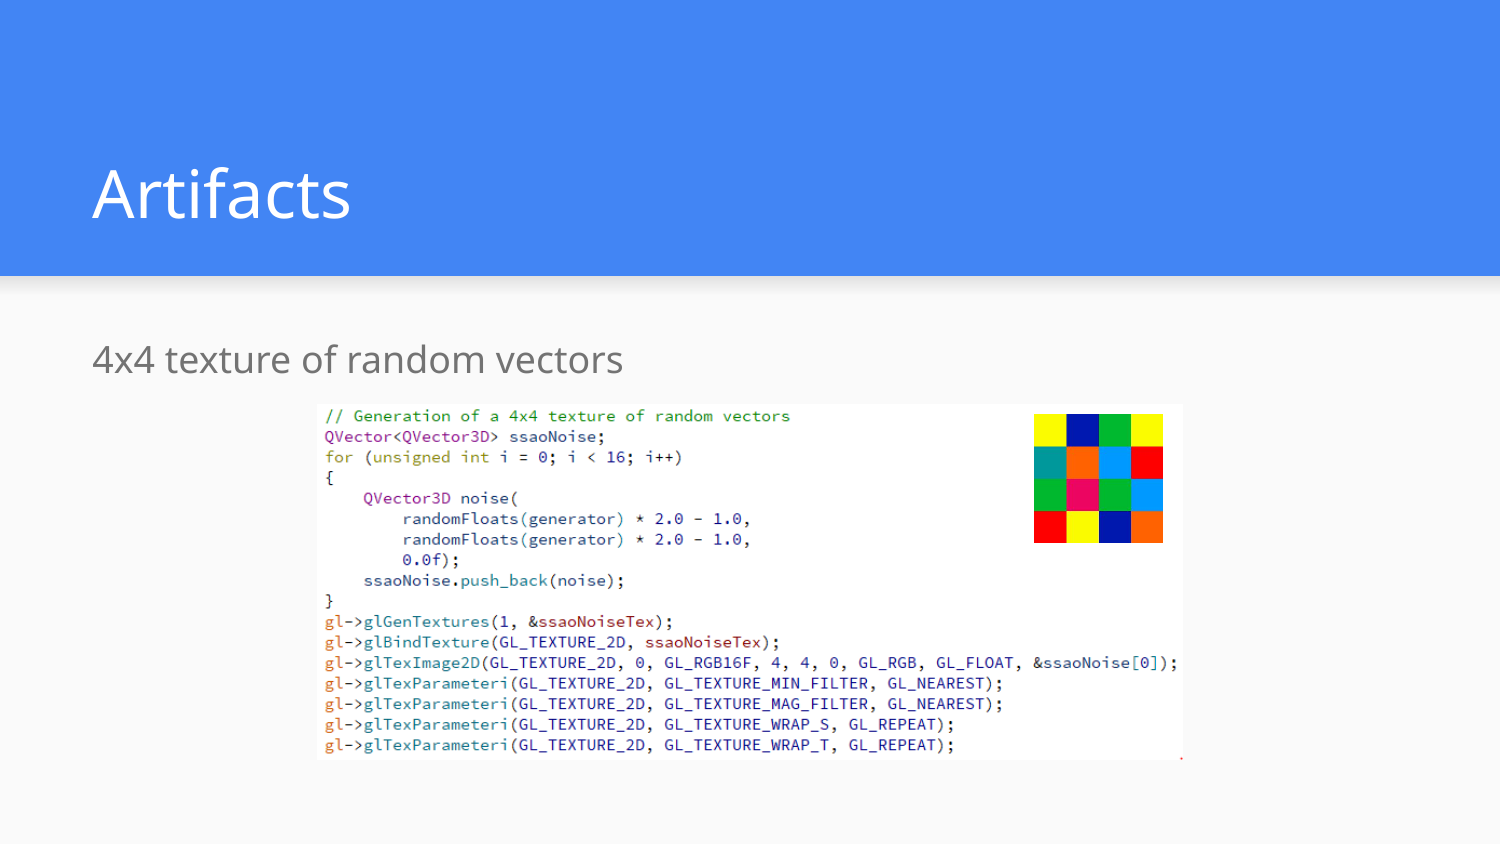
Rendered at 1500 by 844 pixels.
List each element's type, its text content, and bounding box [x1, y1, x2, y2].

picture [316, 404, 1183, 760]
list 4x4 texture of random vectors [77, 314, 1427, 760]
title Artifacts [77, 121, 1427, 248]
